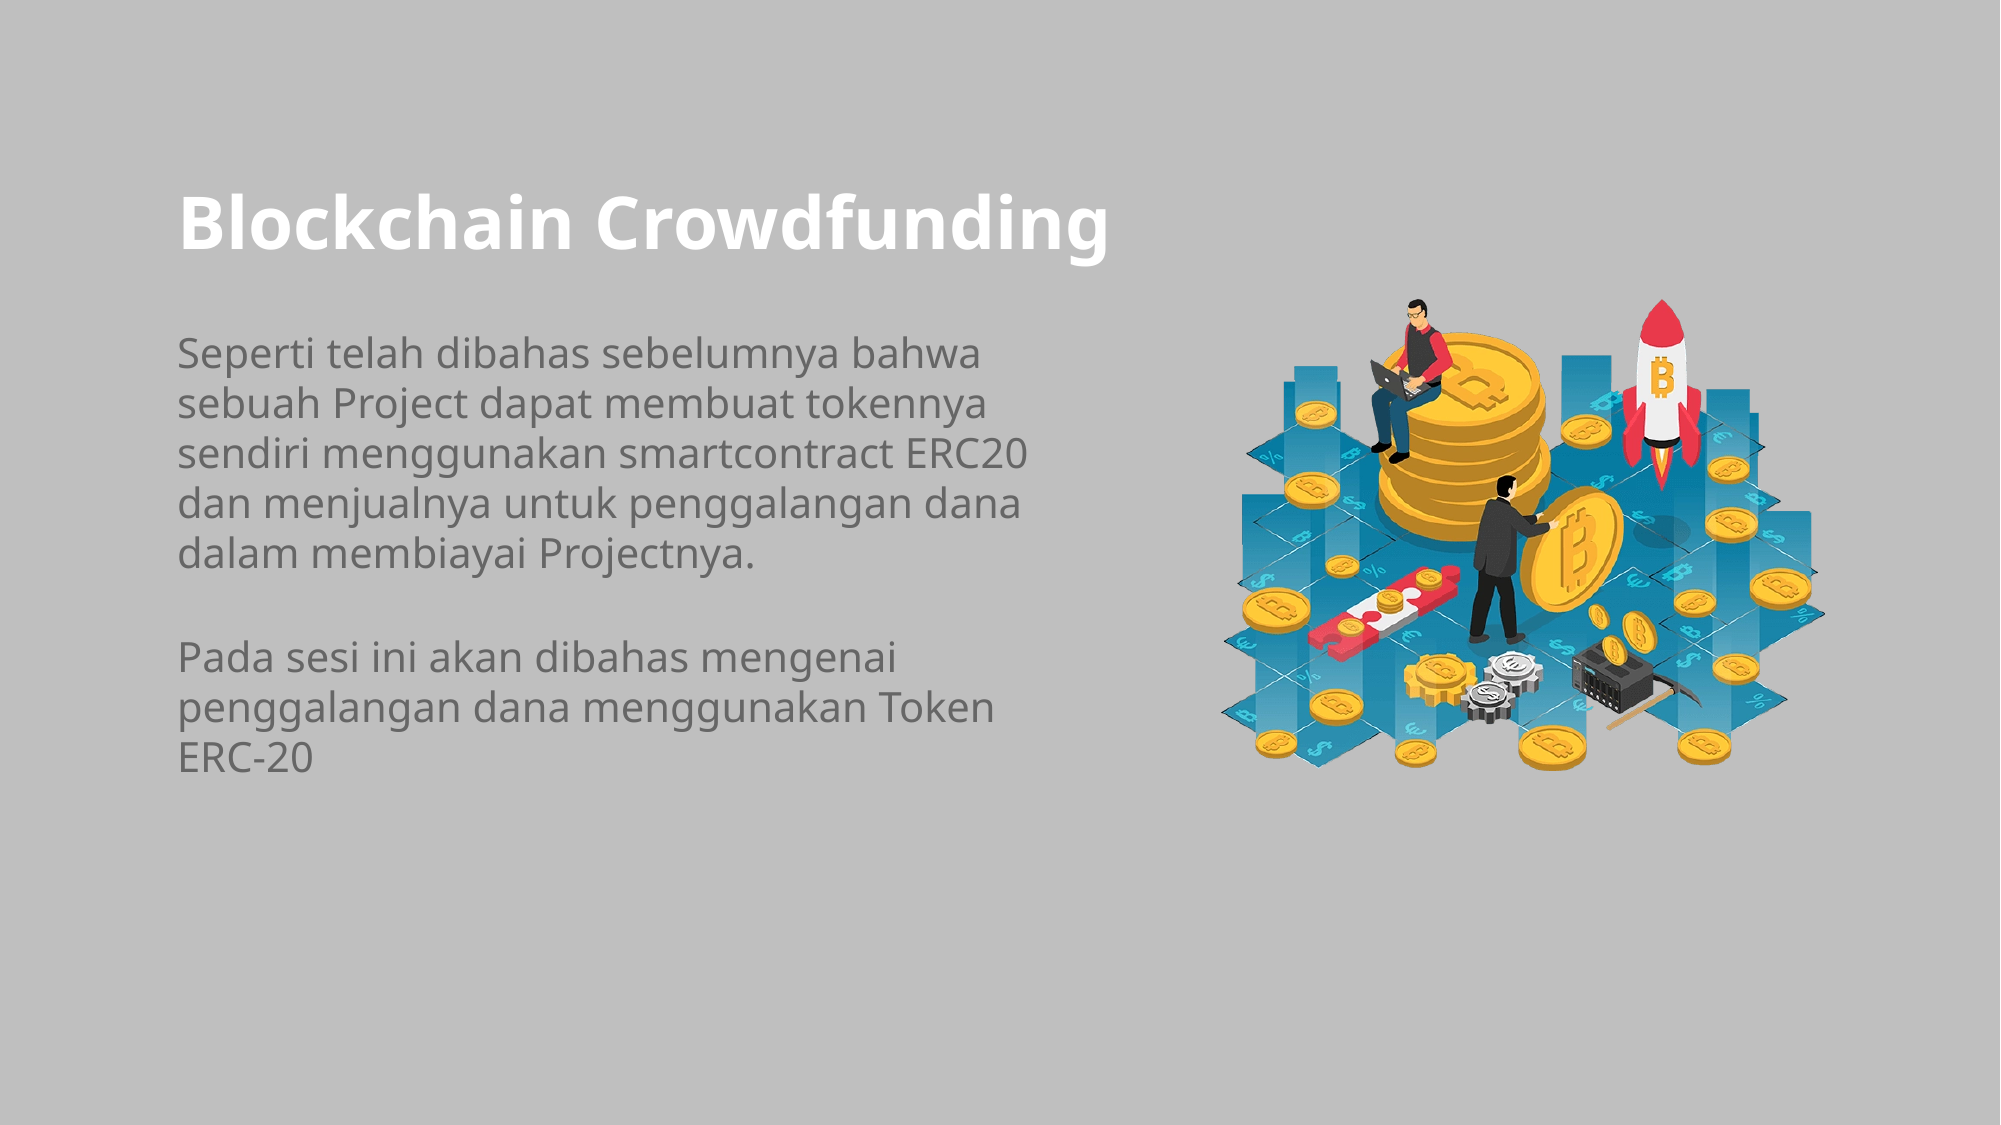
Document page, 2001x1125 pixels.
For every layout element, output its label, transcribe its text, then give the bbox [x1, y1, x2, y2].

text_box Seperti telah dibahas sebelumnya bahwa sebuah Project dapat membuat tokennya sendiri menggunakan smartcontract ERC20 dan menjualnya untuk penggalangan dana dalam membiayai Projectnya. Pada sesi ini akan dibahas mengenai penggalangan dana menggunakan Token ERC-20 [174, 324, 1063, 884]
picture [1221, 299, 1826, 771]
text_box Blockchain Crowdfunding [174, 174, 1163, 263]
